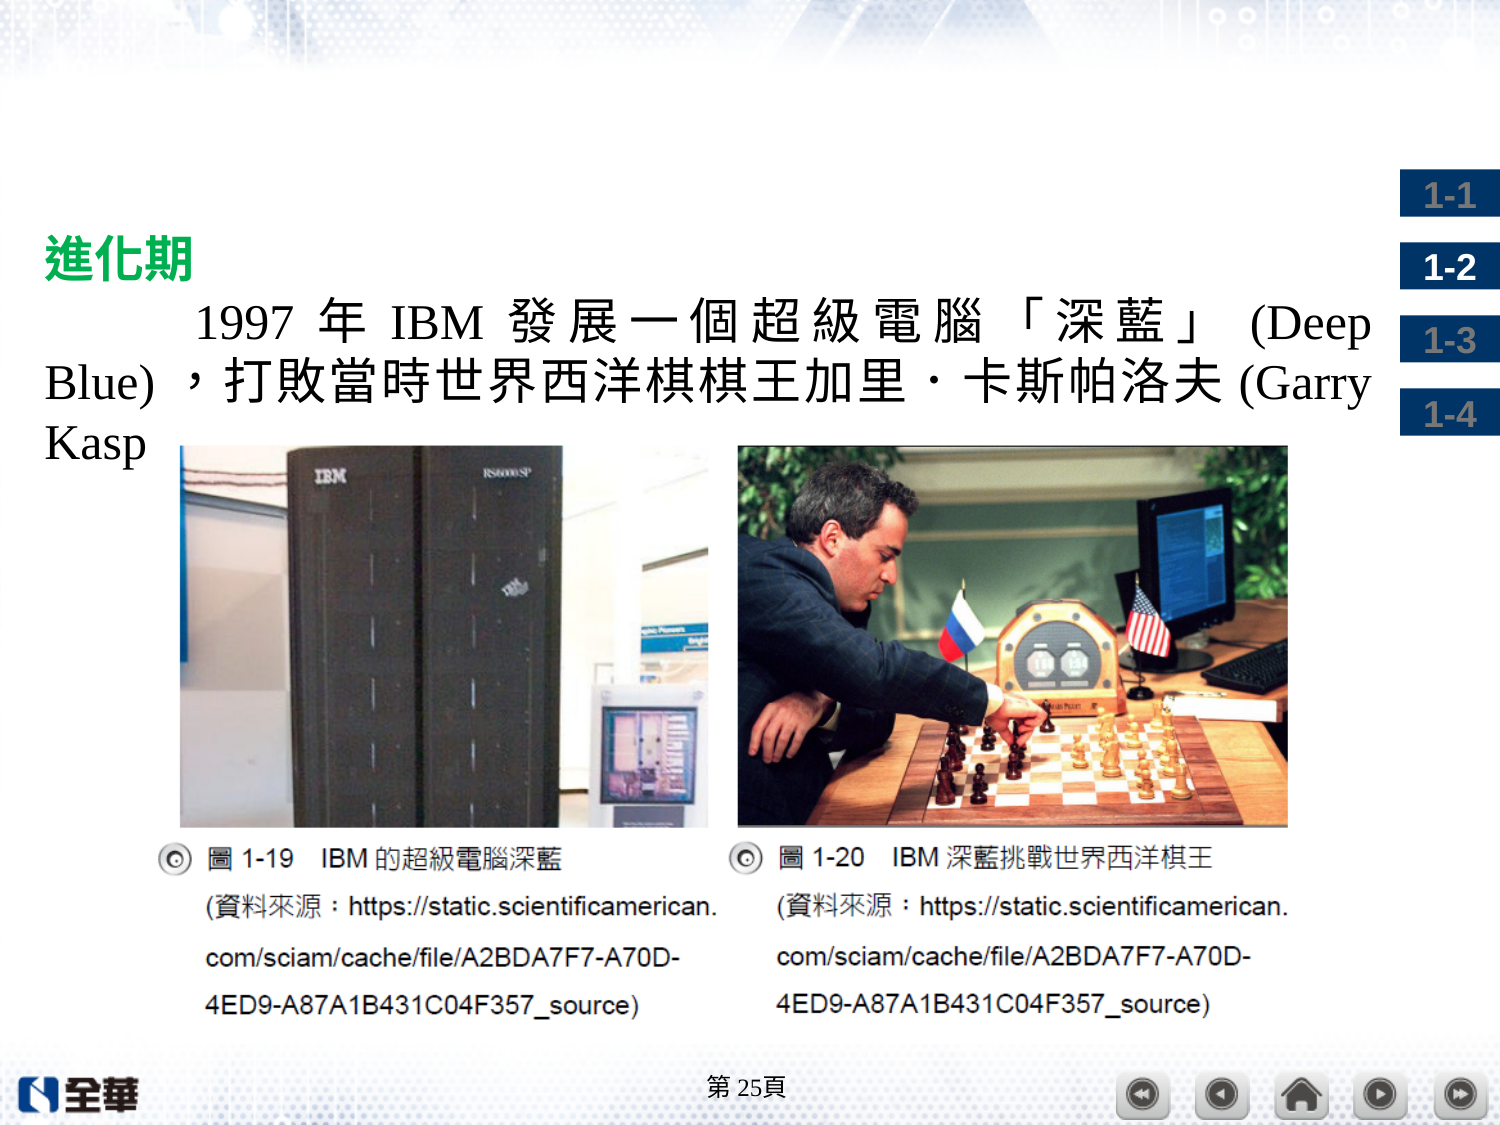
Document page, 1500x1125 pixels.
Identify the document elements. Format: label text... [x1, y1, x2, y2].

picture [0, 0, 1500, 1125]
list 進化期 1997年IBM發展一個超級電腦「深藍」(Deep Blue)，打敗當時世界西洋棋棋王加里．卡斯帕洛夫(Garry Kasparov)。 [29, 219, 1388, 1048]
